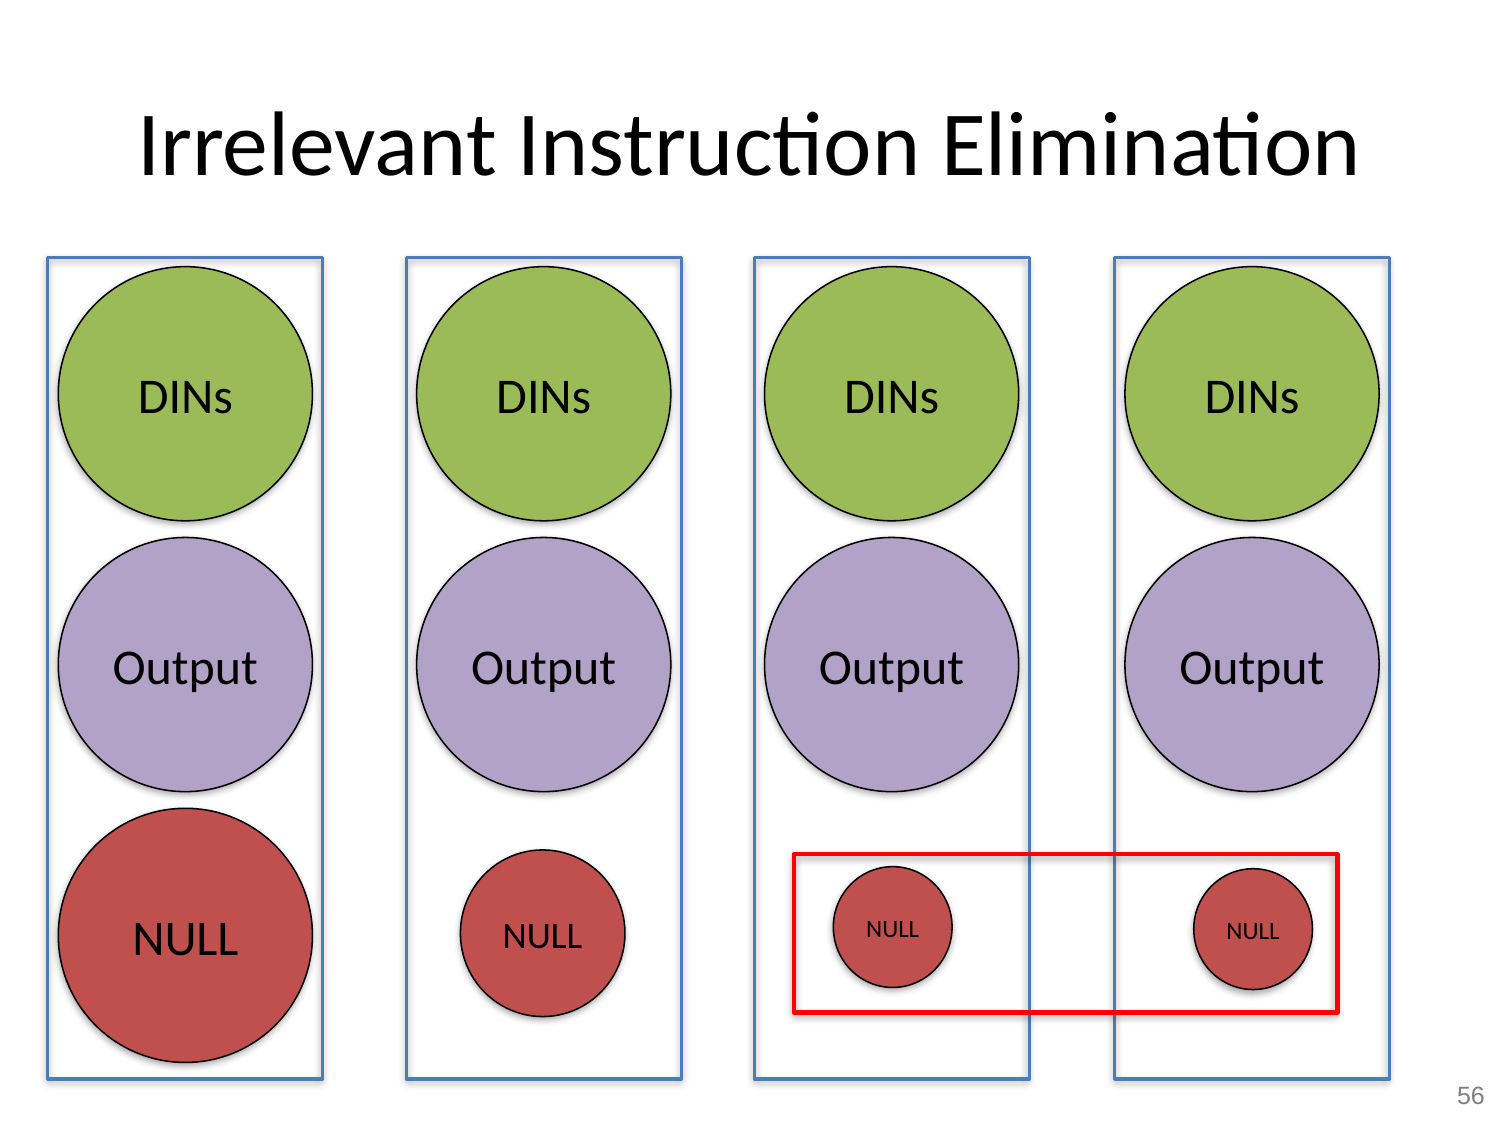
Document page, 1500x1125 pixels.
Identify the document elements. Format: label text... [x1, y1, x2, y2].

text_box [1114, 257, 1390, 1080]
text_box [47, 257, 324, 1080]
text_box [793, 853, 1338, 1013]
text_box Output [415, 536, 672, 793]
text_box Output [57, 536, 314, 793]
text_box DINs [763, 265, 1020, 522]
text_box NULL [459, 849, 626, 1018]
text_box DINs [415, 265, 672, 522]
text_box [405, 257, 682, 1080]
slide_number 56 [1149, 1065, 1500, 1125]
title Irrelevant Instruction Elimination [75, 45, 1425, 233]
text_box Output [1124, 536, 1380, 793]
text_box Output [763, 536, 1020, 793]
text_box DINs [57, 265, 314, 522]
text_box DINs [1124, 265, 1380, 522]
text_box NULL [57, 807, 314, 1064]
text_box [753, 257, 1030, 1080]
